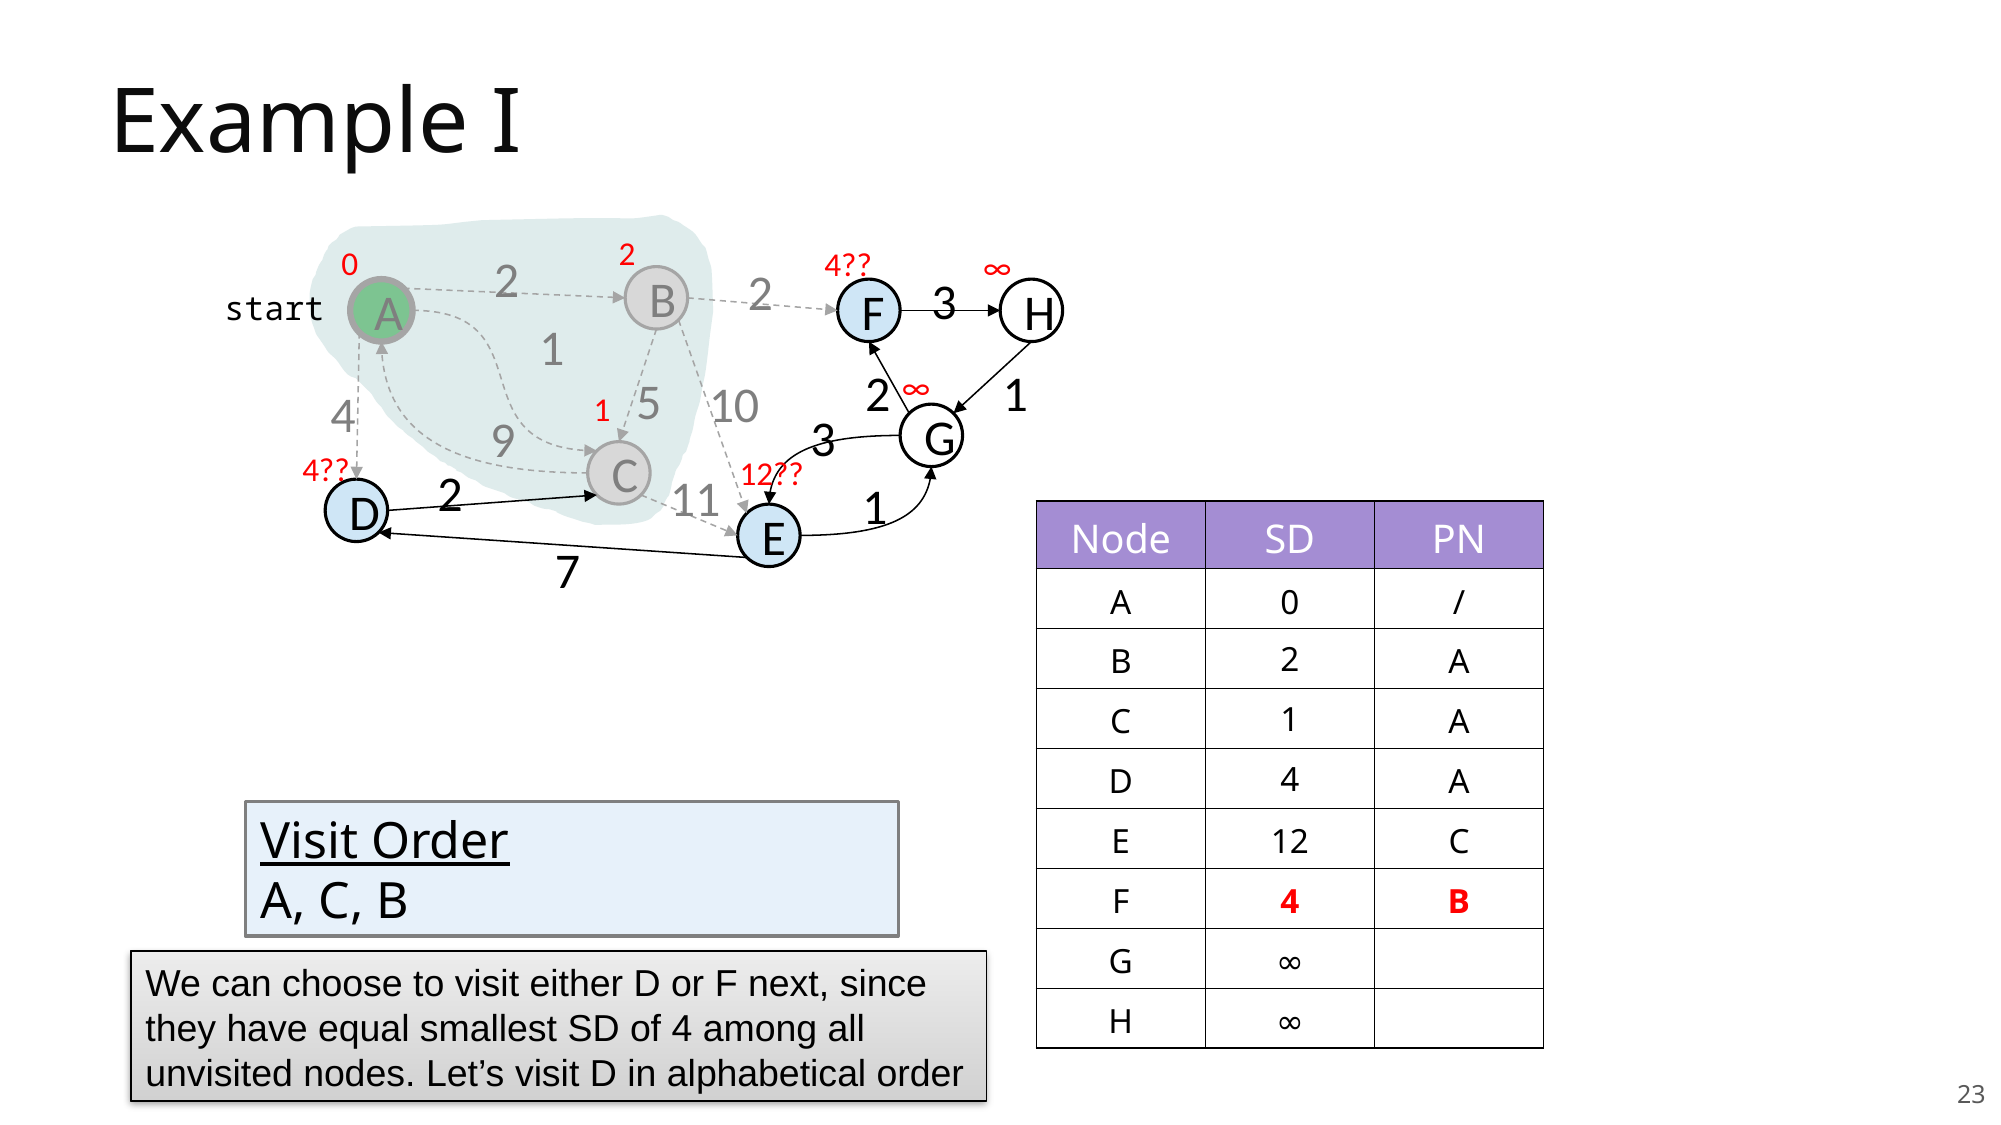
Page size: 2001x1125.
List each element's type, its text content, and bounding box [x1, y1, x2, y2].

text_box We can choose to visit either D or F next, since they have equal smallest SD of 4 among all unvisited nodes. Let’s visit D in alphabetical order [130, 950, 987, 1102]
text_box start [186, 267, 281, 346]
table_cell B [1037, 629, 1205, 688]
table_cell A [1037, 569, 1205, 628]
table_cell [1375, 929, 1543, 988]
text_box [463, 214, 679, 222]
table_cell A [1375, 689, 1543, 748]
table_header Node [1067, 502, 1205, 568]
table_cell H [1037, 989, 1205, 1047]
table_cell A [1375, 749, 1543, 808]
table_cell 2 [1206, 629, 1374, 688]
table_cell A [1375, 629, 1543, 688]
table_cell C [1375, 809, 1543, 868]
table_header SD [1206, 502, 1374, 568]
table_cell C [1037, 689, 1205, 748]
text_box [286, 224, 1063, 608]
table_cell ∞ [1206, 929, 1374, 988]
table_cell [1375, 989, 1543, 1047]
table_cell E [1037, 809, 1205, 868]
table_cell 0 [1206, 569, 1374, 628]
title Example I [94, 43, 1930, 210]
table_header PN [1375, 502, 1543, 568]
table_cell / [1375, 569, 1543, 628]
table_cell B [1375, 869, 1543, 928]
table_cell G [1037, 929, 1205, 988]
table_cell ∞ [1206, 989, 1374, 1047]
table_cell F [1037, 869, 1205, 928]
table_cell 4 [1206, 869, 1374, 928]
table_cell D [1037, 749, 1205, 808]
text_box Visit Order A, C, B [245, 801, 899, 937]
table_cell 4 [1206, 749, 1374, 808]
table_cell 12 [1206, 809, 1374, 868]
table_cell 1 [1206, 689, 1374, 748]
